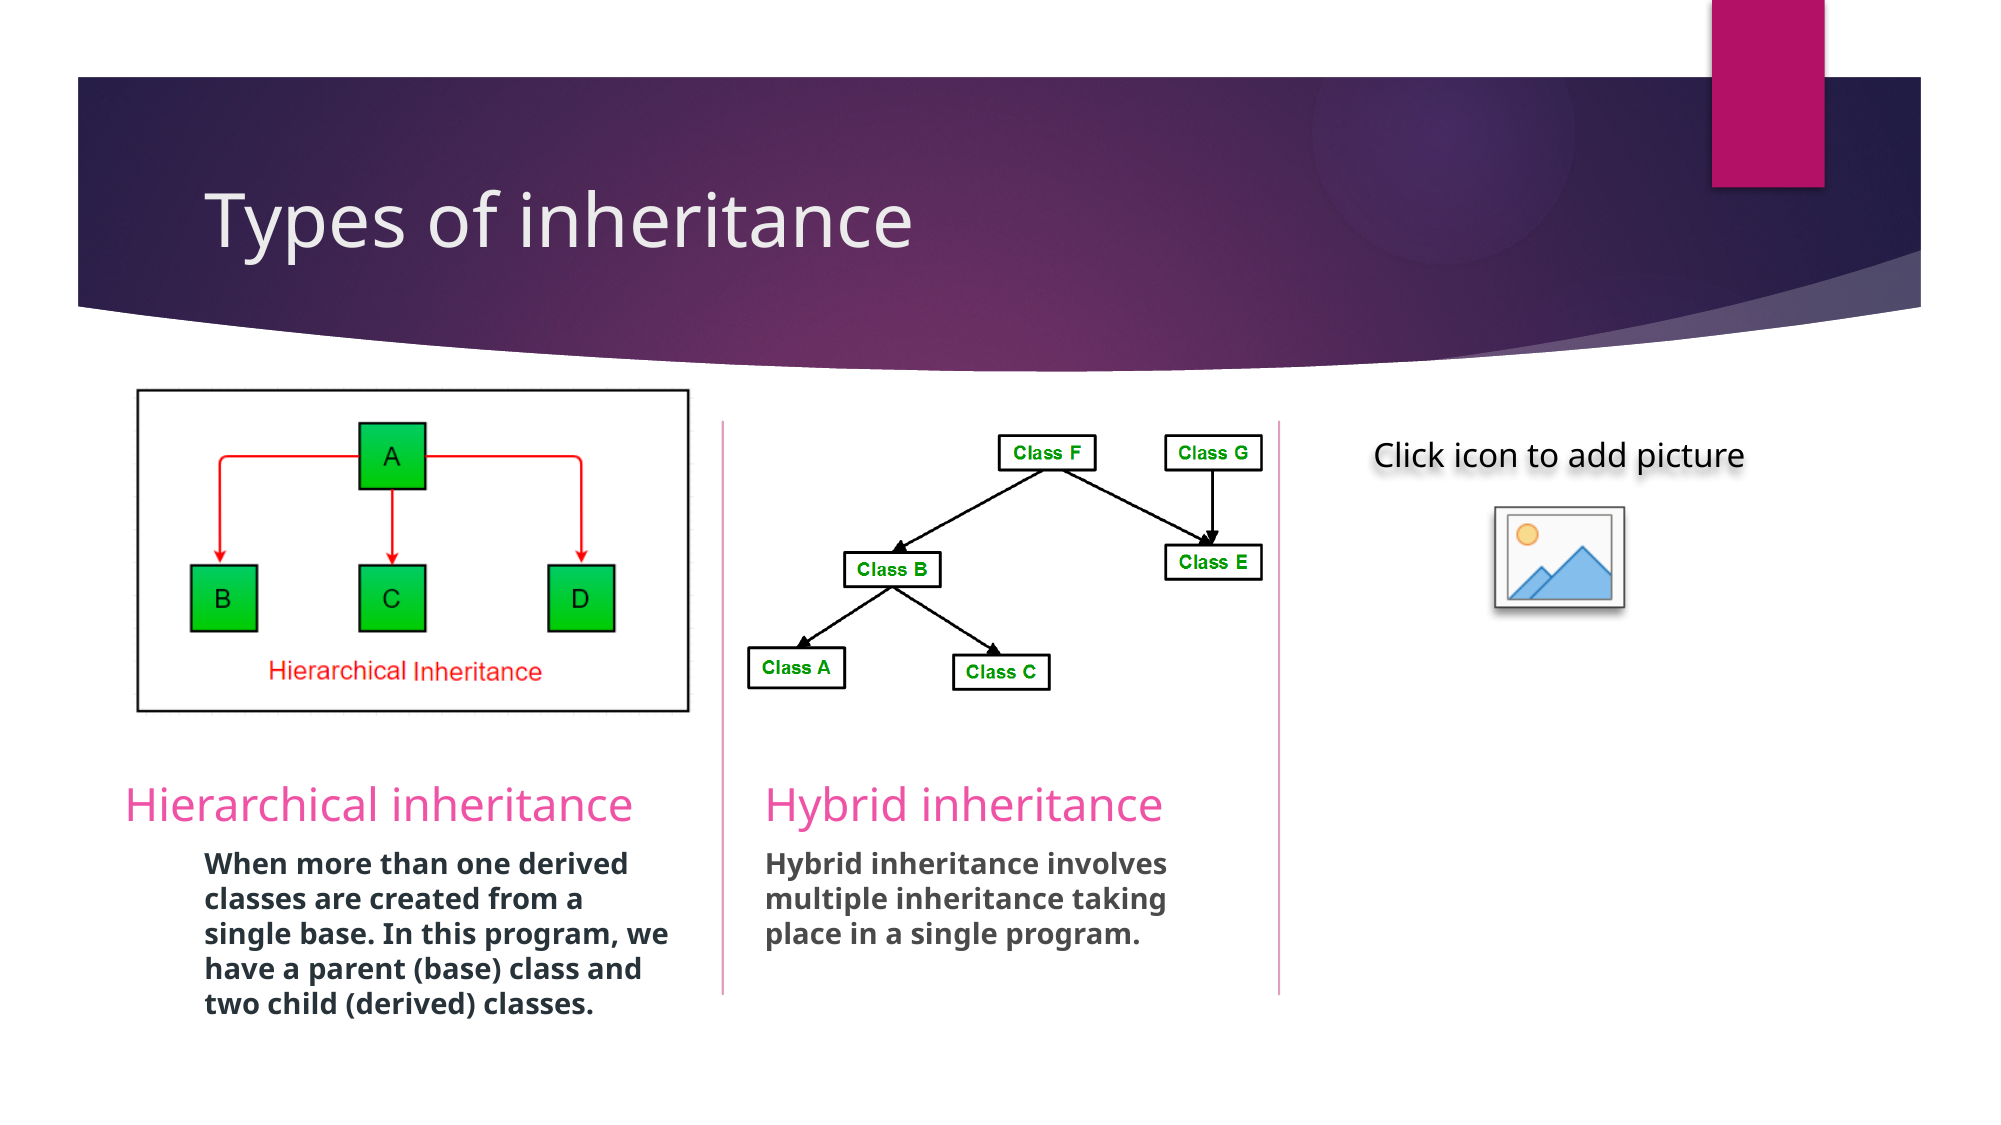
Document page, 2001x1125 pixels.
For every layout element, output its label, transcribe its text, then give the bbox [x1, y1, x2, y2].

picture [133, 387, 694, 717]
list Hybrid inheritance [749, 743, 1250, 838]
picture [1338, 426, 1781, 689]
picture [746, 426, 1263, 694]
list Hierarchical inheritance [109, 743, 690, 839]
list Hybrid inheritance involves multiple inheritance taking place in a single program. [749, 838, 1251, 989]
title Types of inheritance [189, 159, 1638, 276]
list When more than one derived classes are created from a single base. In this program, we have a parent (base) class and two child (derived) classes. [189, 838, 690, 989]
